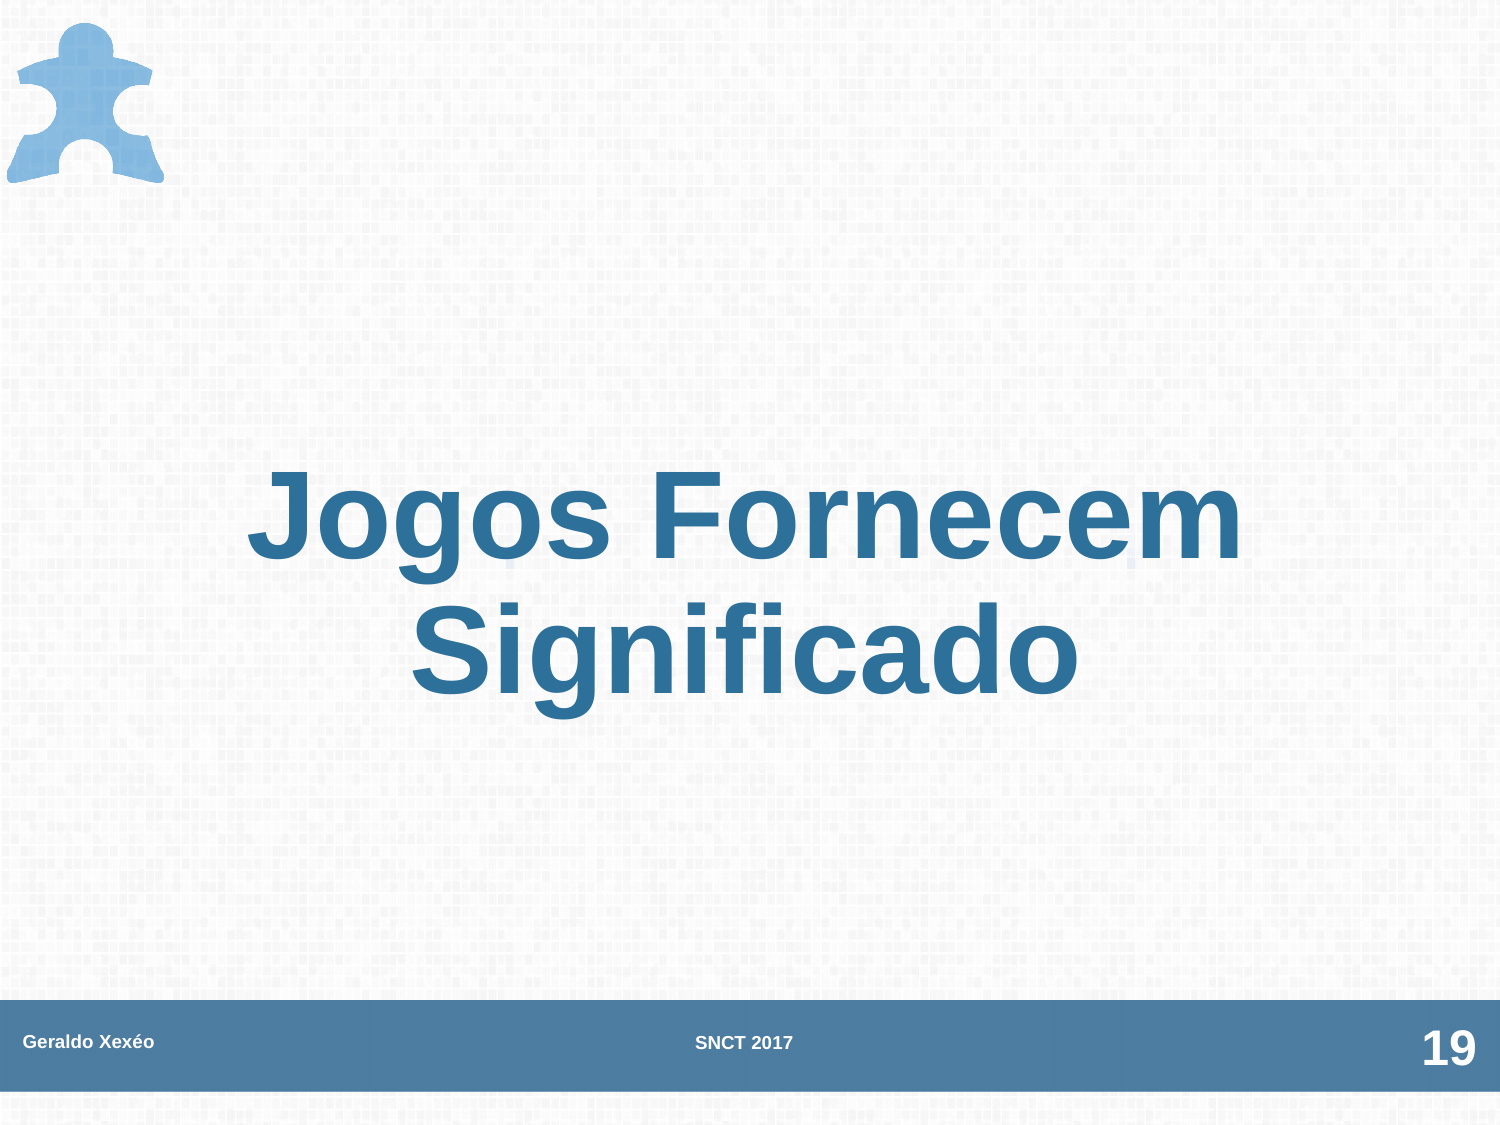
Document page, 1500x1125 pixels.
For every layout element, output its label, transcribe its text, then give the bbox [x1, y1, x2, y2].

footer SNCT 2017 [526, 1018, 962, 1066]
slide_number Geraldo Xexéo [7, 1017, 203, 1066]
slide_number 19 [1297, 1021, 1492, 1069]
picture [0, 0, 1500, 1125]
title Jogos Fornecem Significado [0, 196, 1492, 976]
